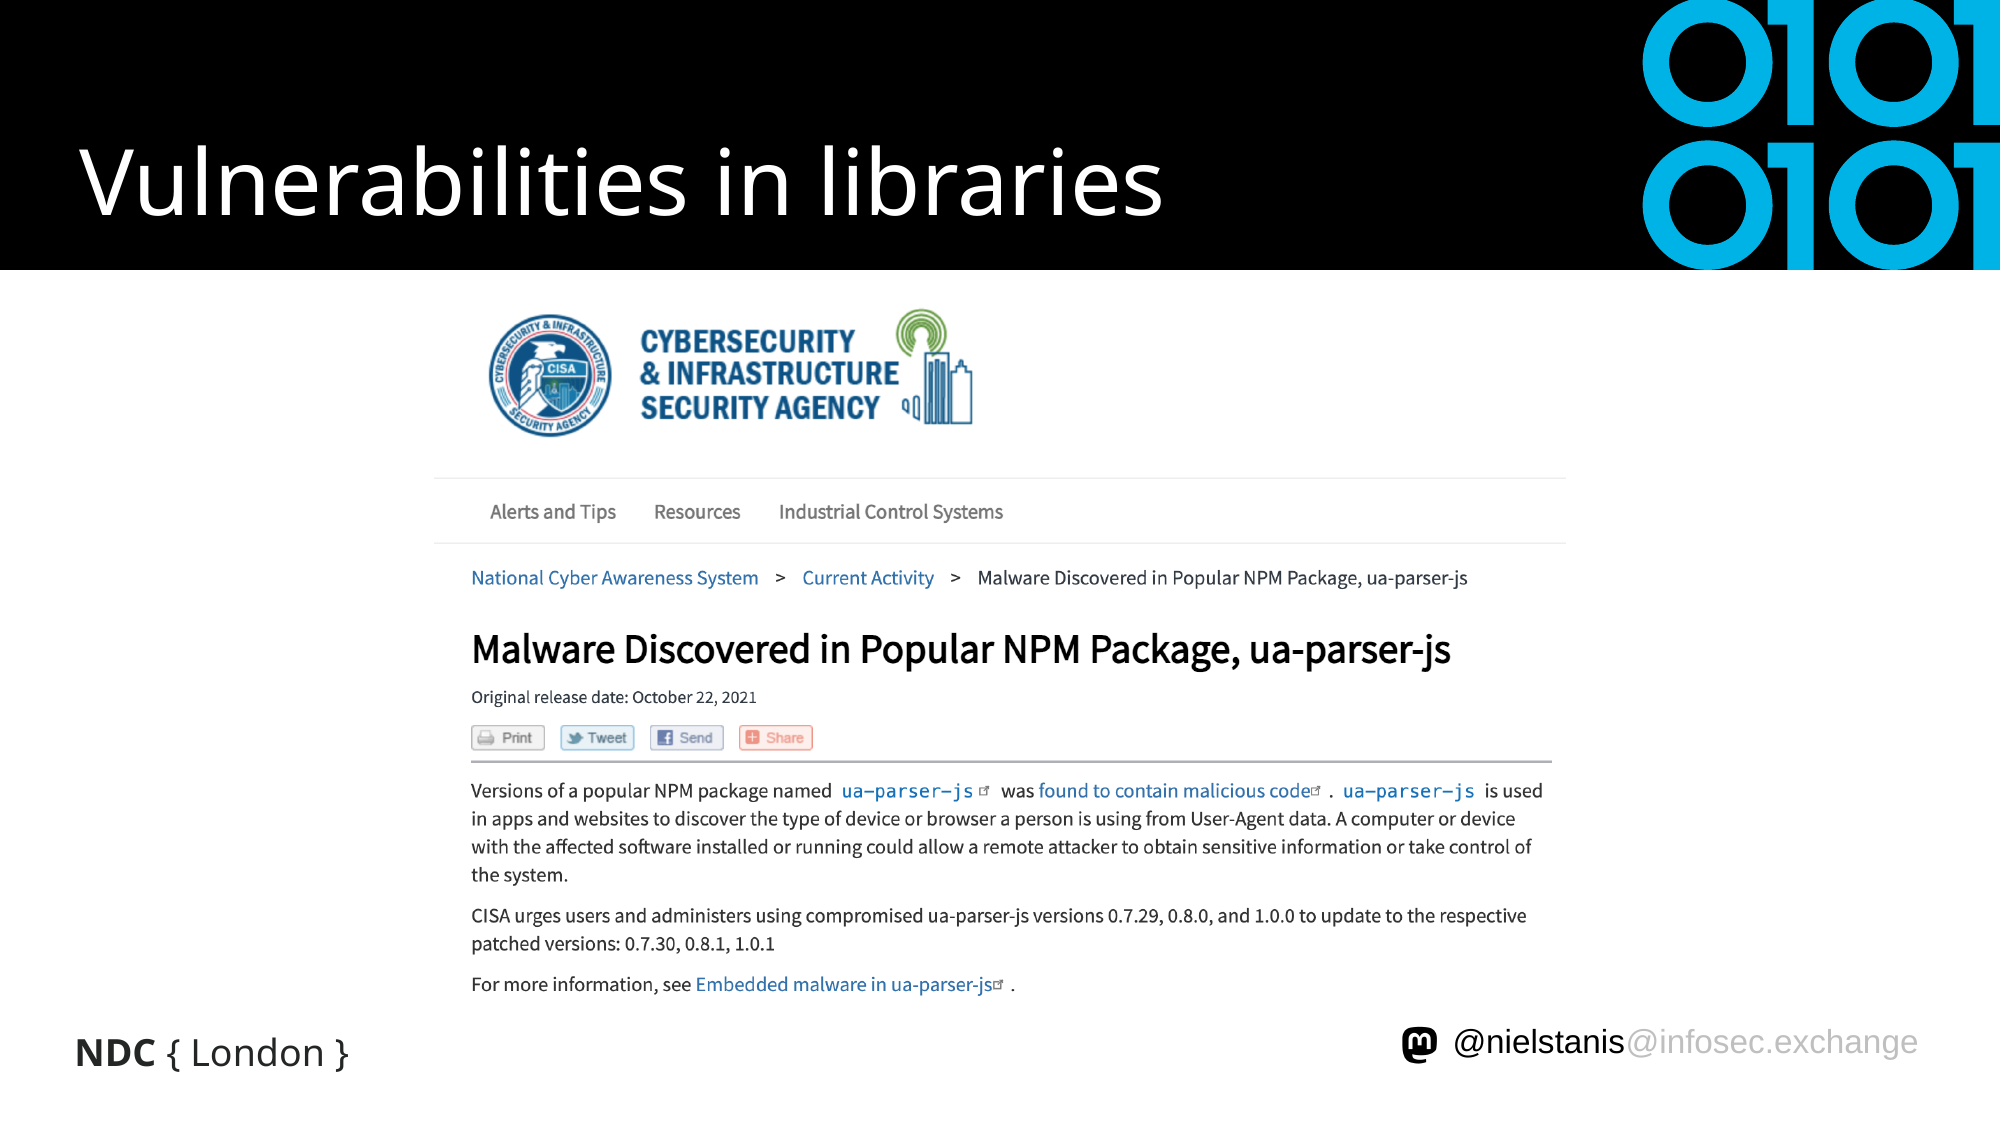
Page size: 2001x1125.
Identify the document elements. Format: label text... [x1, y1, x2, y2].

title Vulnerabilities in libraries [59, 33, 1614, 235]
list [434, 295, 1566, 1020]
picture [1401, 1024, 1438, 1066]
